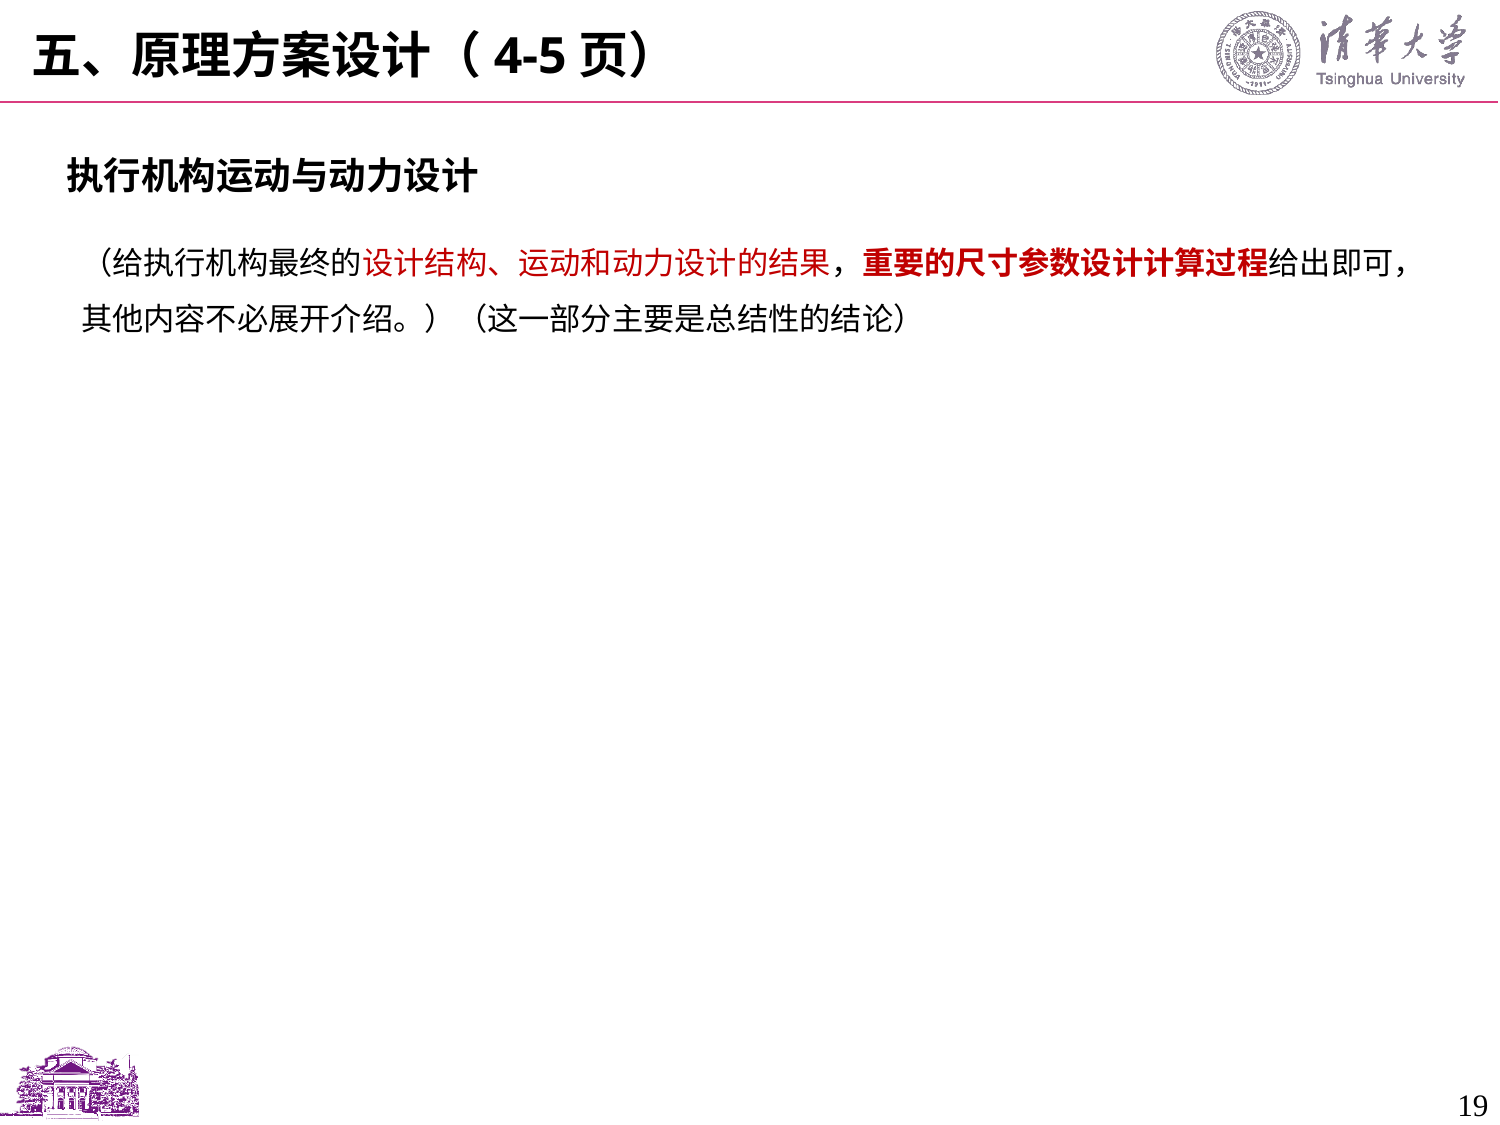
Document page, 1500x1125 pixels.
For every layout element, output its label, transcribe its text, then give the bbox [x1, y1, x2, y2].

text_box 19 [1237, 1081, 1500, 1125]
text_box （给执行机构最终的设计结构、运动和动力设计的结果，重要的尺寸参数设计计算过程给出即可，其他内容不必展开介绍。）（这一部分主要是总结性的结论） [66, 217, 1431, 345]
text_box 执行机构运动与动力设计 [51, 144, 808, 205]
text_box 五、原理方案设计（4-5页） [16, 16, 750, 92]
picture [0, 1027, 139, 1125]
picture [1184, 4, 1497, 101]
